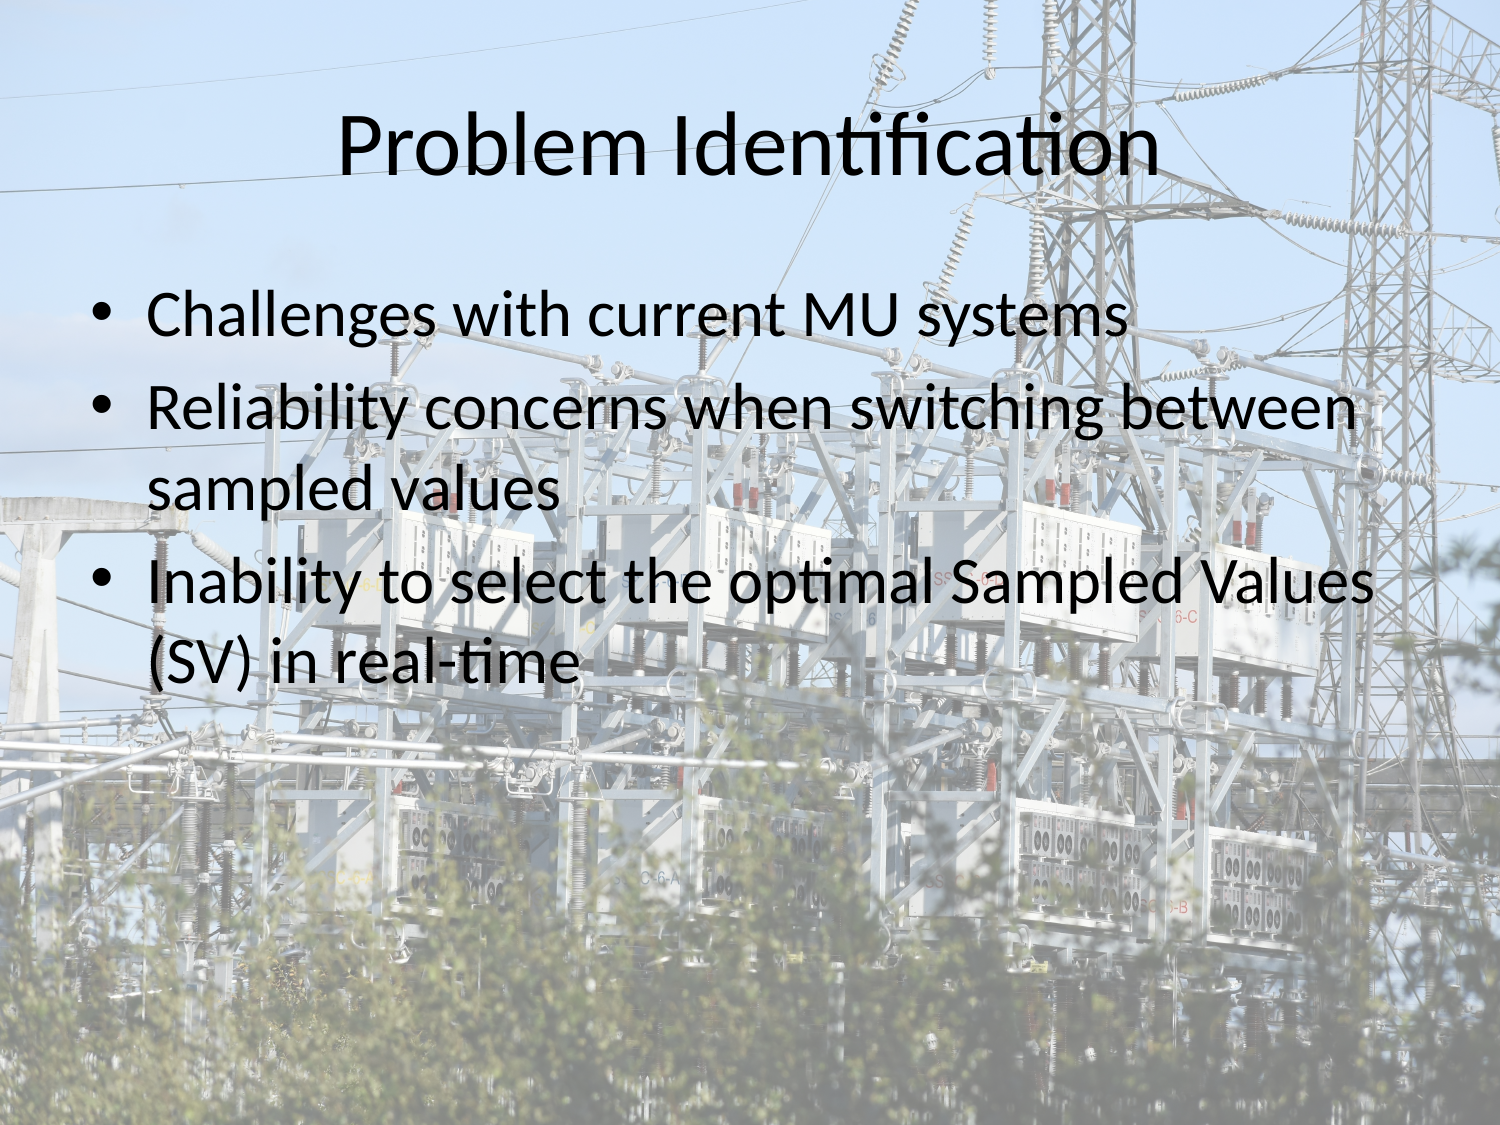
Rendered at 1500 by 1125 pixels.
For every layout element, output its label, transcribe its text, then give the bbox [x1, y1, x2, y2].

title Problem Identification [75, 45, 1425, 233]
list Challenges with current MU systems Reliability concerns when switching between sampled values Inability to select the optimal Sampled Values (SV) in real-time [75, 262, 1425, 1005]
